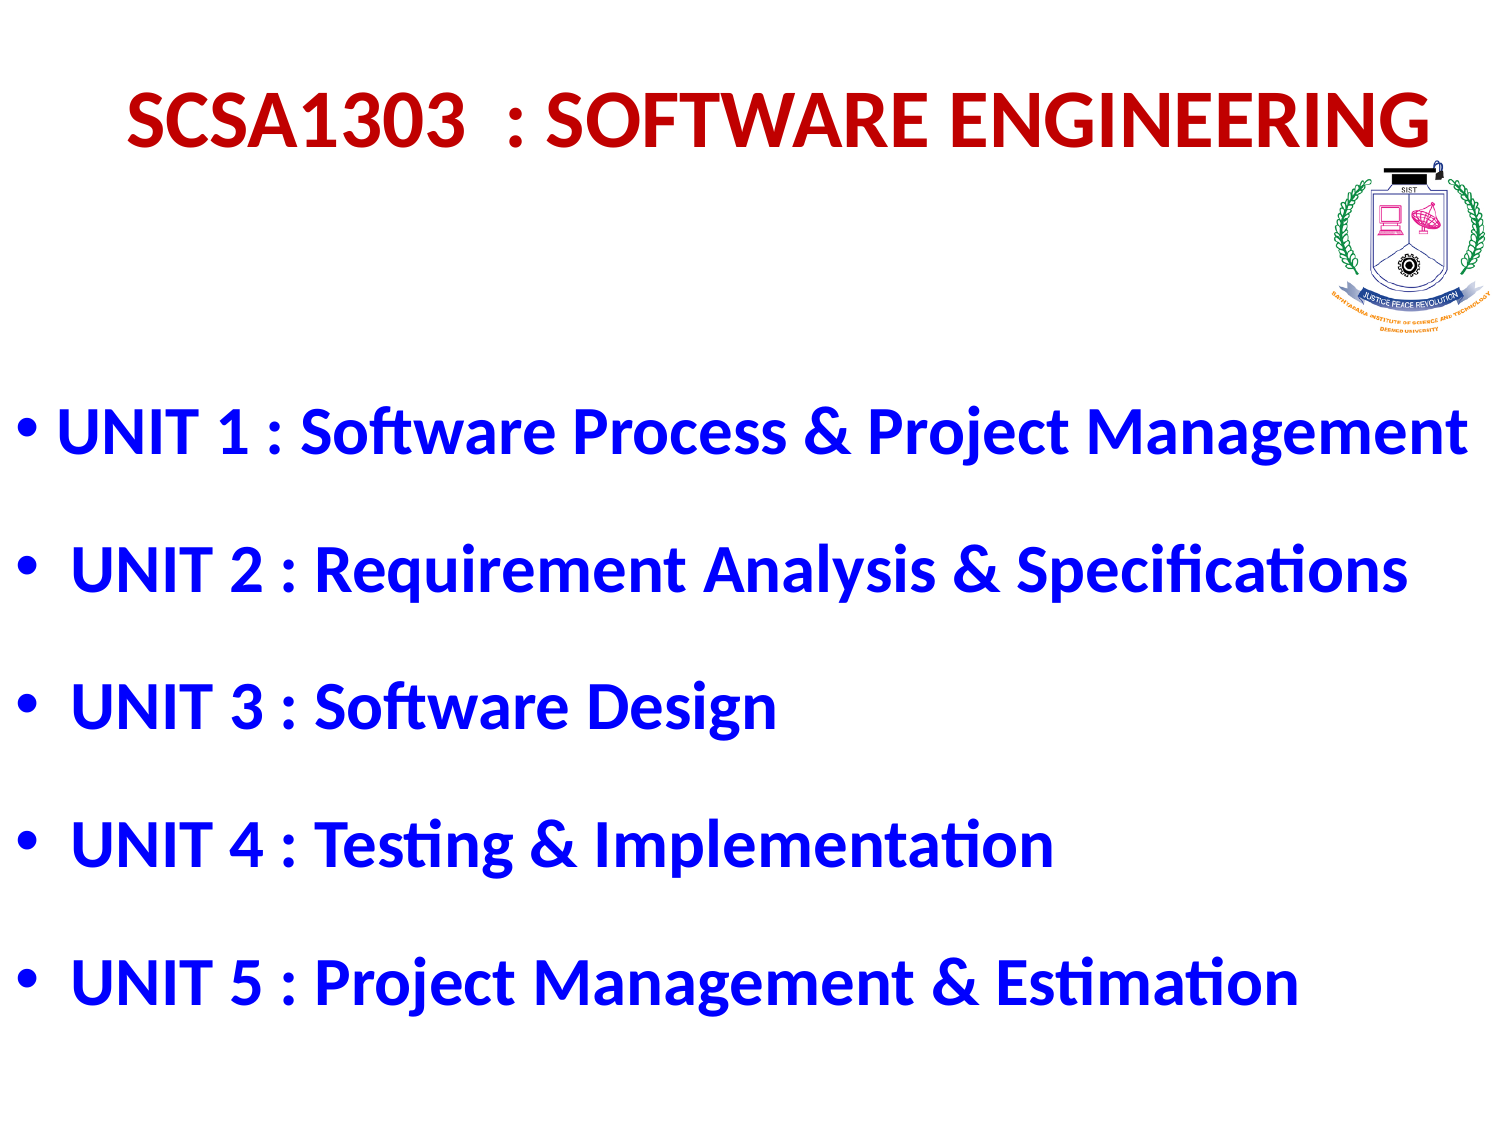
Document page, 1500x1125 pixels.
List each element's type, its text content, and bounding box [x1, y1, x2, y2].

picture [1315, 152, 1500, 341]
list UNIT 1 : Software Process & Project Management UNIT 2 : Requirement Analysis & Specifications UNIT 3 : Software Design UNIT 4 : Testing & Implementation UNIT 5 : Project Management & Estimation [0, 292, 1500, 1125]
title SCSA1303 : SOFTWARE ENGINEERING [58, 45, 1500, 233]
